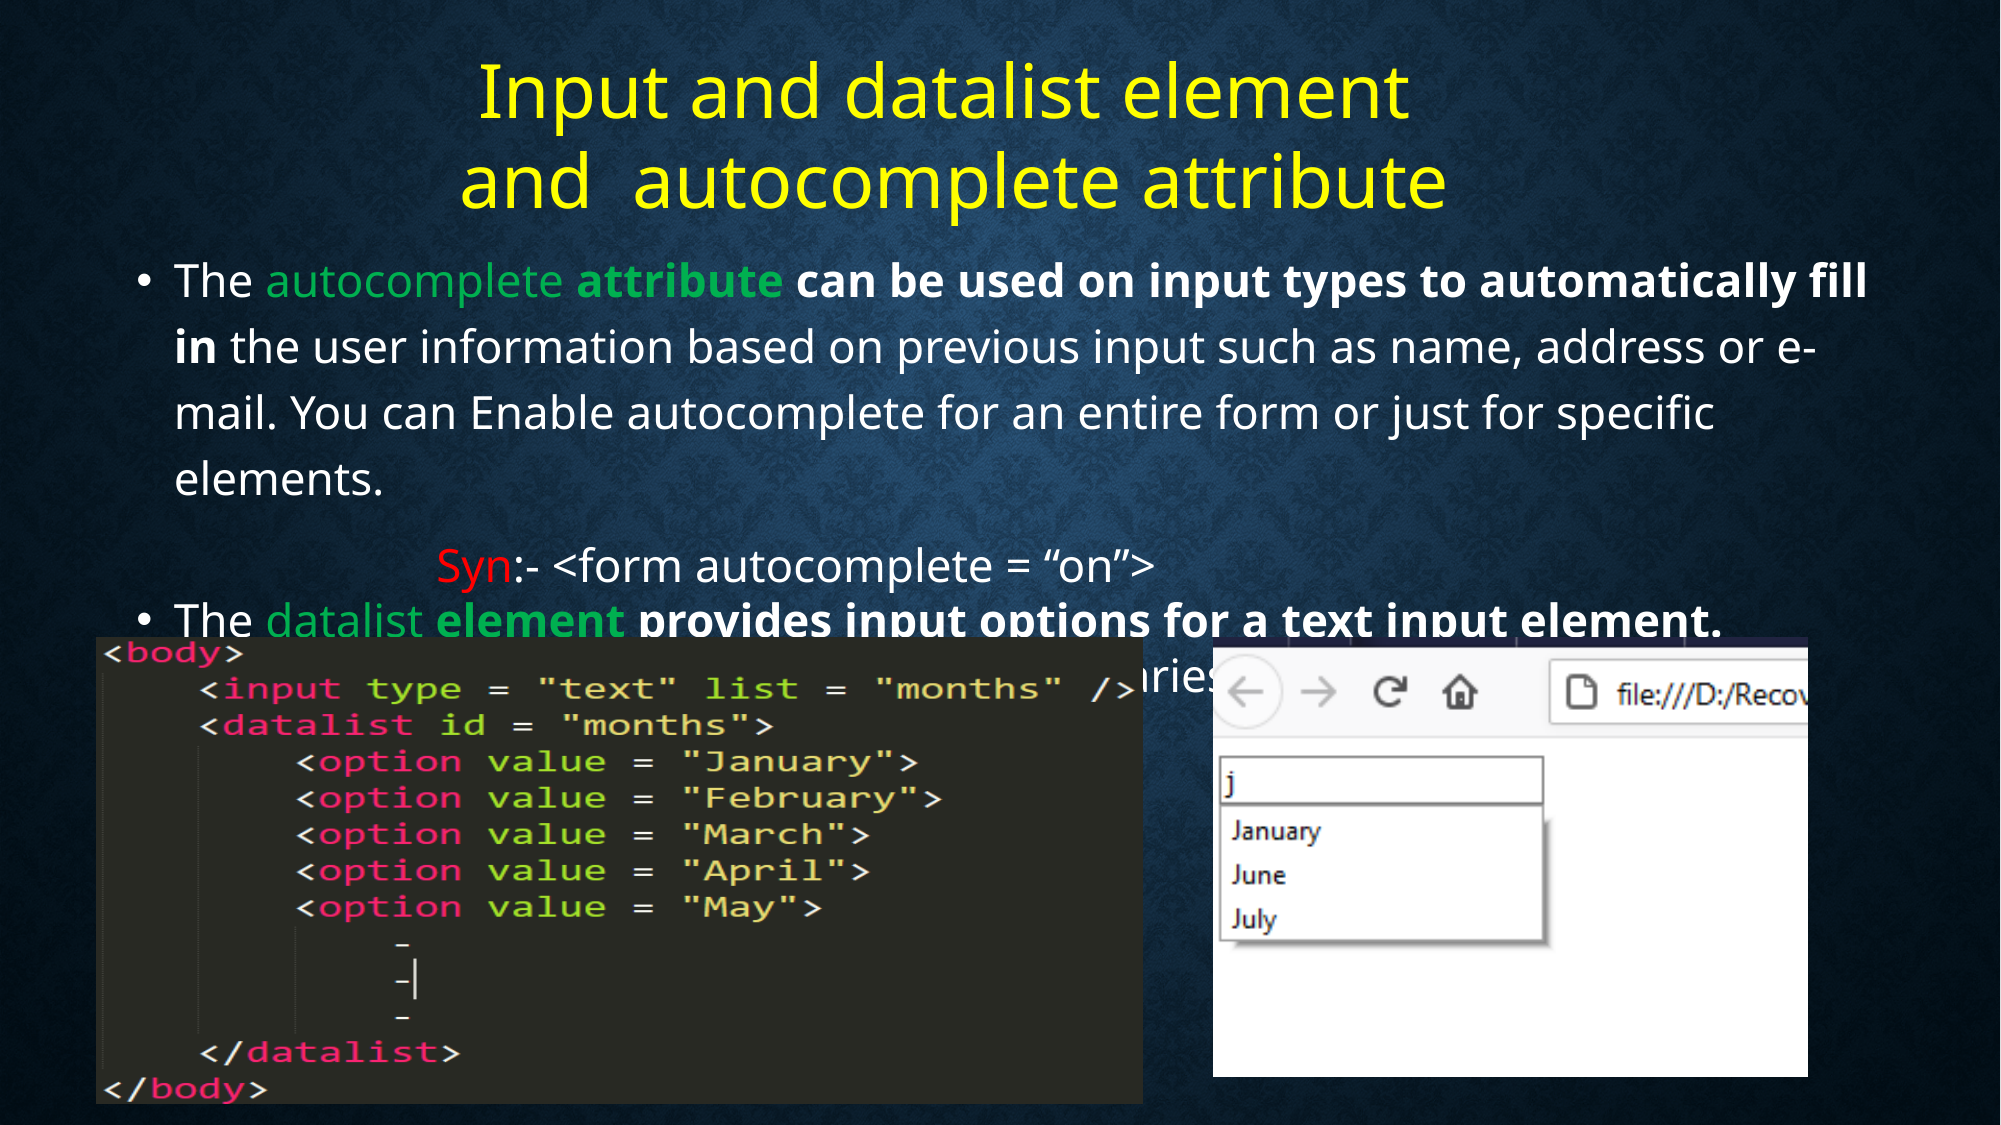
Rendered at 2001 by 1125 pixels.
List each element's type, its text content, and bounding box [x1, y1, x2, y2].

list The autocomplete attribute can be used on input types to automatically fill in the user information based on previous input such as name, address or e-mail. You can Enable autocomplete for an entire form or just for specific elements. Syn:- <form autocomplete = “on”> The datalist element provides input options for a text input element. At the time of this writing, datalist support varies by browser. [121, 233, 1924, 1081]
text_box Input and datalist element and autocomplete attribute [237, 36, 1672, 180]
picture [96, 636, 1143, 1104]
text_box [50, 180, 1919, 1034]
picture [1212, 636, 1808, 1078]
